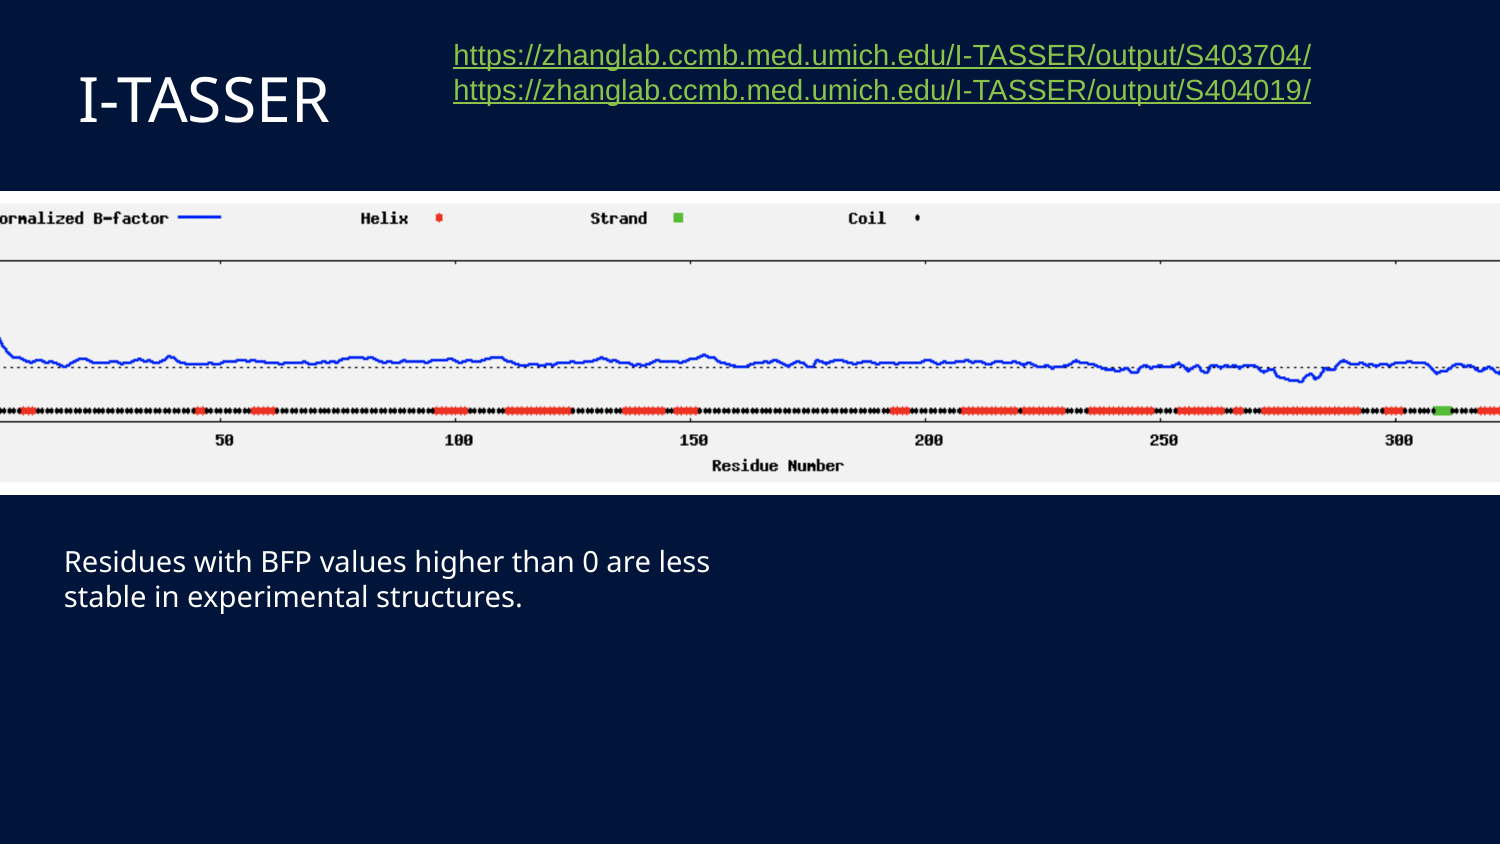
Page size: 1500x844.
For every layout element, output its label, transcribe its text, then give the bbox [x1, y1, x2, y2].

text_box Residues with BFP values higher than 0 are less stable in experimental structures. [49, 535, 799, 621]
text_box https://zhanglab.ccmb.med.umich.edu/I-TASSER/output/S403704/ https://zhanglab.ccmb.med.umich.edu/I-TASSER/output/S404019/ [438, 28, 1500, 149]
picture [0, 190, 1500, 496]
title I-TASSER [63, 37, 1437, 151]
